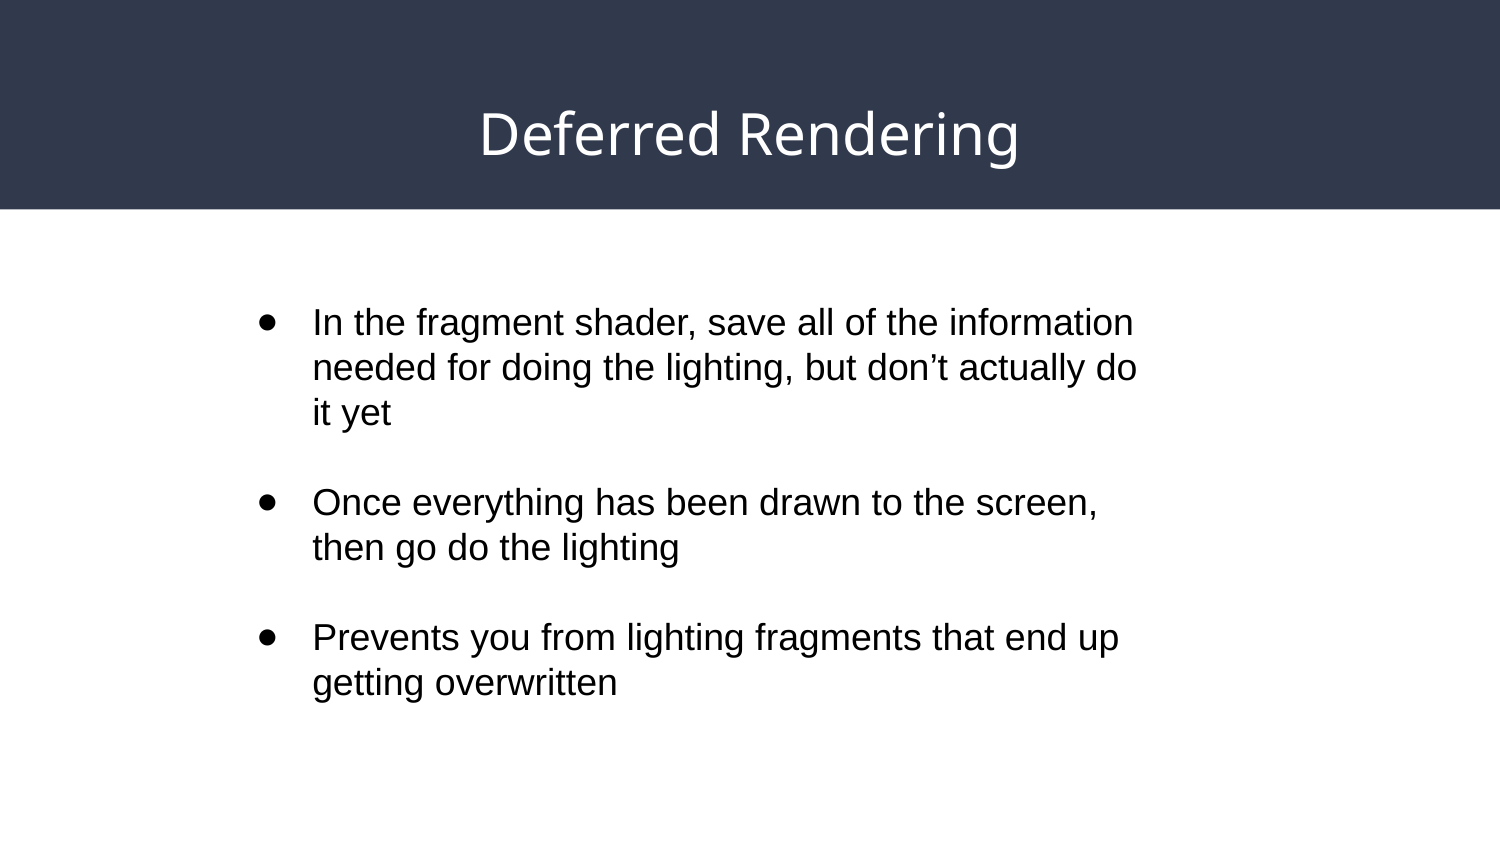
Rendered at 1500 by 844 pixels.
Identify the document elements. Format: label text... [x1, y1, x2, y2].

title Deferred Rendering [51, 82, 1449, 185]
text_box In the fragment shader, save all of the information needed for doing the lighting, but don’t actually do it yet Once everything has been drawn to the screen, then go do the lighting Prevents you from lighting fragments that end up getting overwritten [222, 282, 1175, 718]
